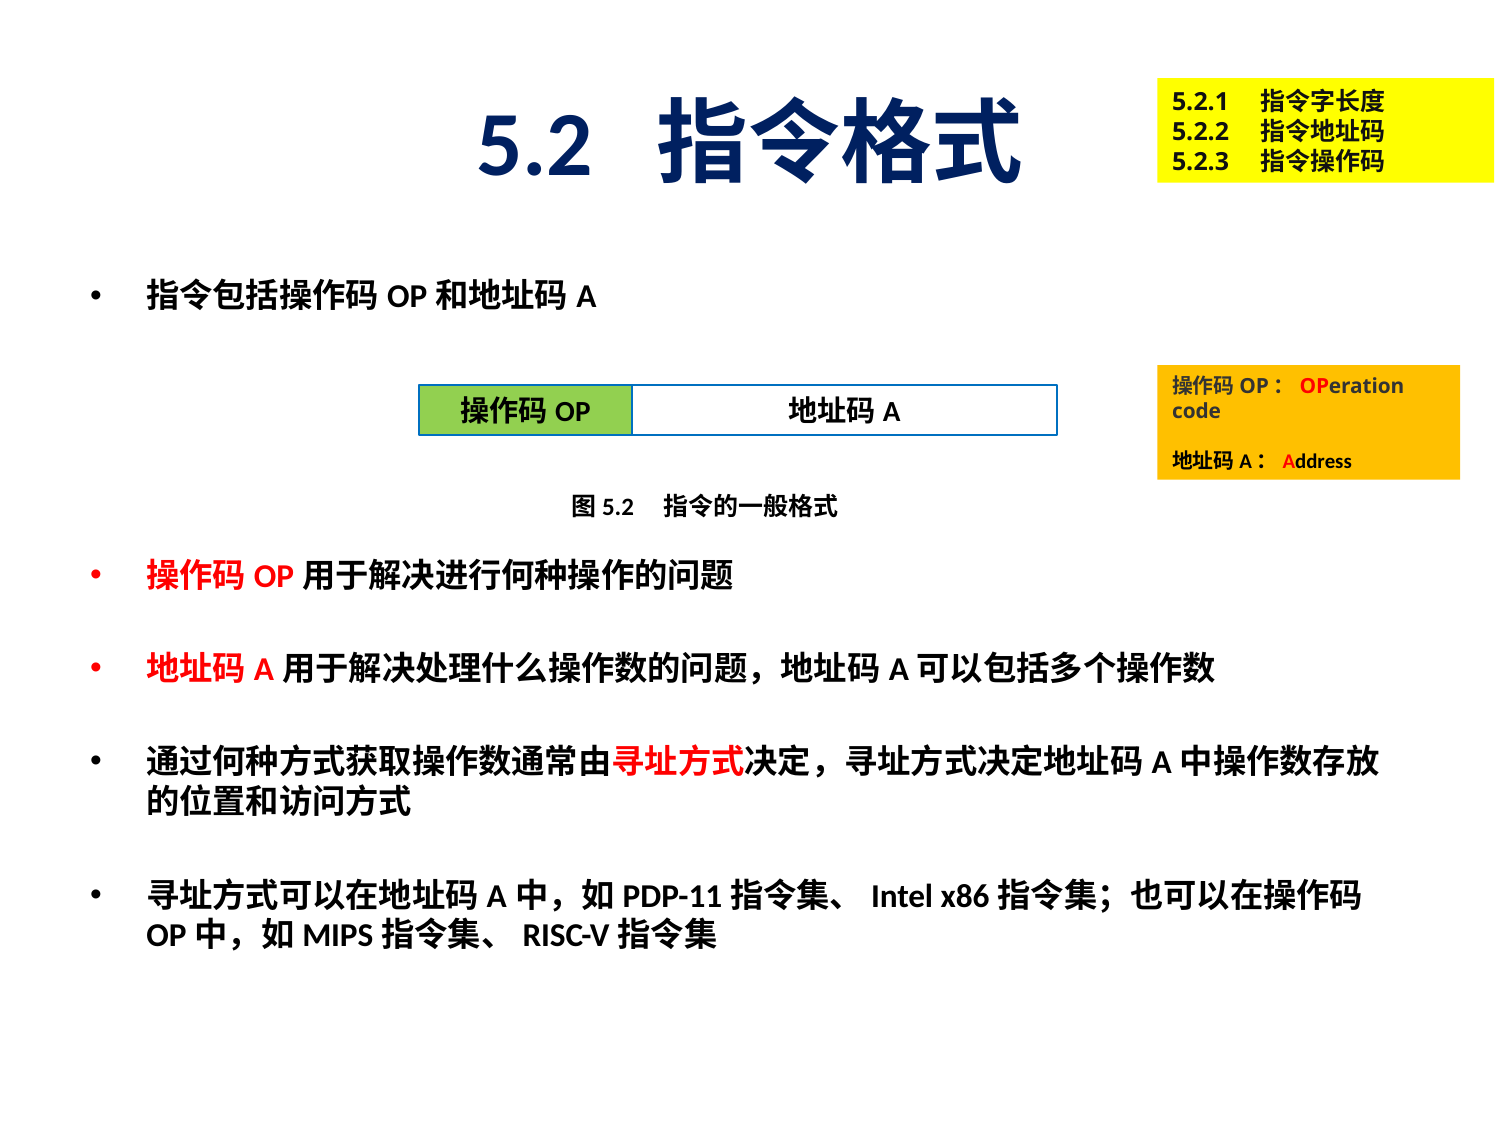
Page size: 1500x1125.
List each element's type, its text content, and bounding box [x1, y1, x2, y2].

text_box 5.2.1 指令字长度 5.2.2 指令地址码 5.2.3 指令操作码 [1157, 78, 1495, 183]
title 5.2 指令格式 [75, 45, 1425, 233]
list 指令包括操作码OP和地址码A 操作码OP用于解决进行何种操作的问题 地址码A用于解决处理什么操作数的问题，地址码A可以包括多个操作数 通过何种方式获取操作数通常由寻址方式决定，寻址方式决定地址码A中操作数存放的位置和访问方式 寻址方式可以在地址码A中，如PDP-11指令集、Intel x86指令集；也可以在操作码OP中，如MIPS指令集、RISC-V指令集 [75, 267, 1425, 1010]
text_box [418, 385, 1058, 529]
text_box 操作码OP：OPeration code 地址码A：Address [1157, 365, 1461, 480]
